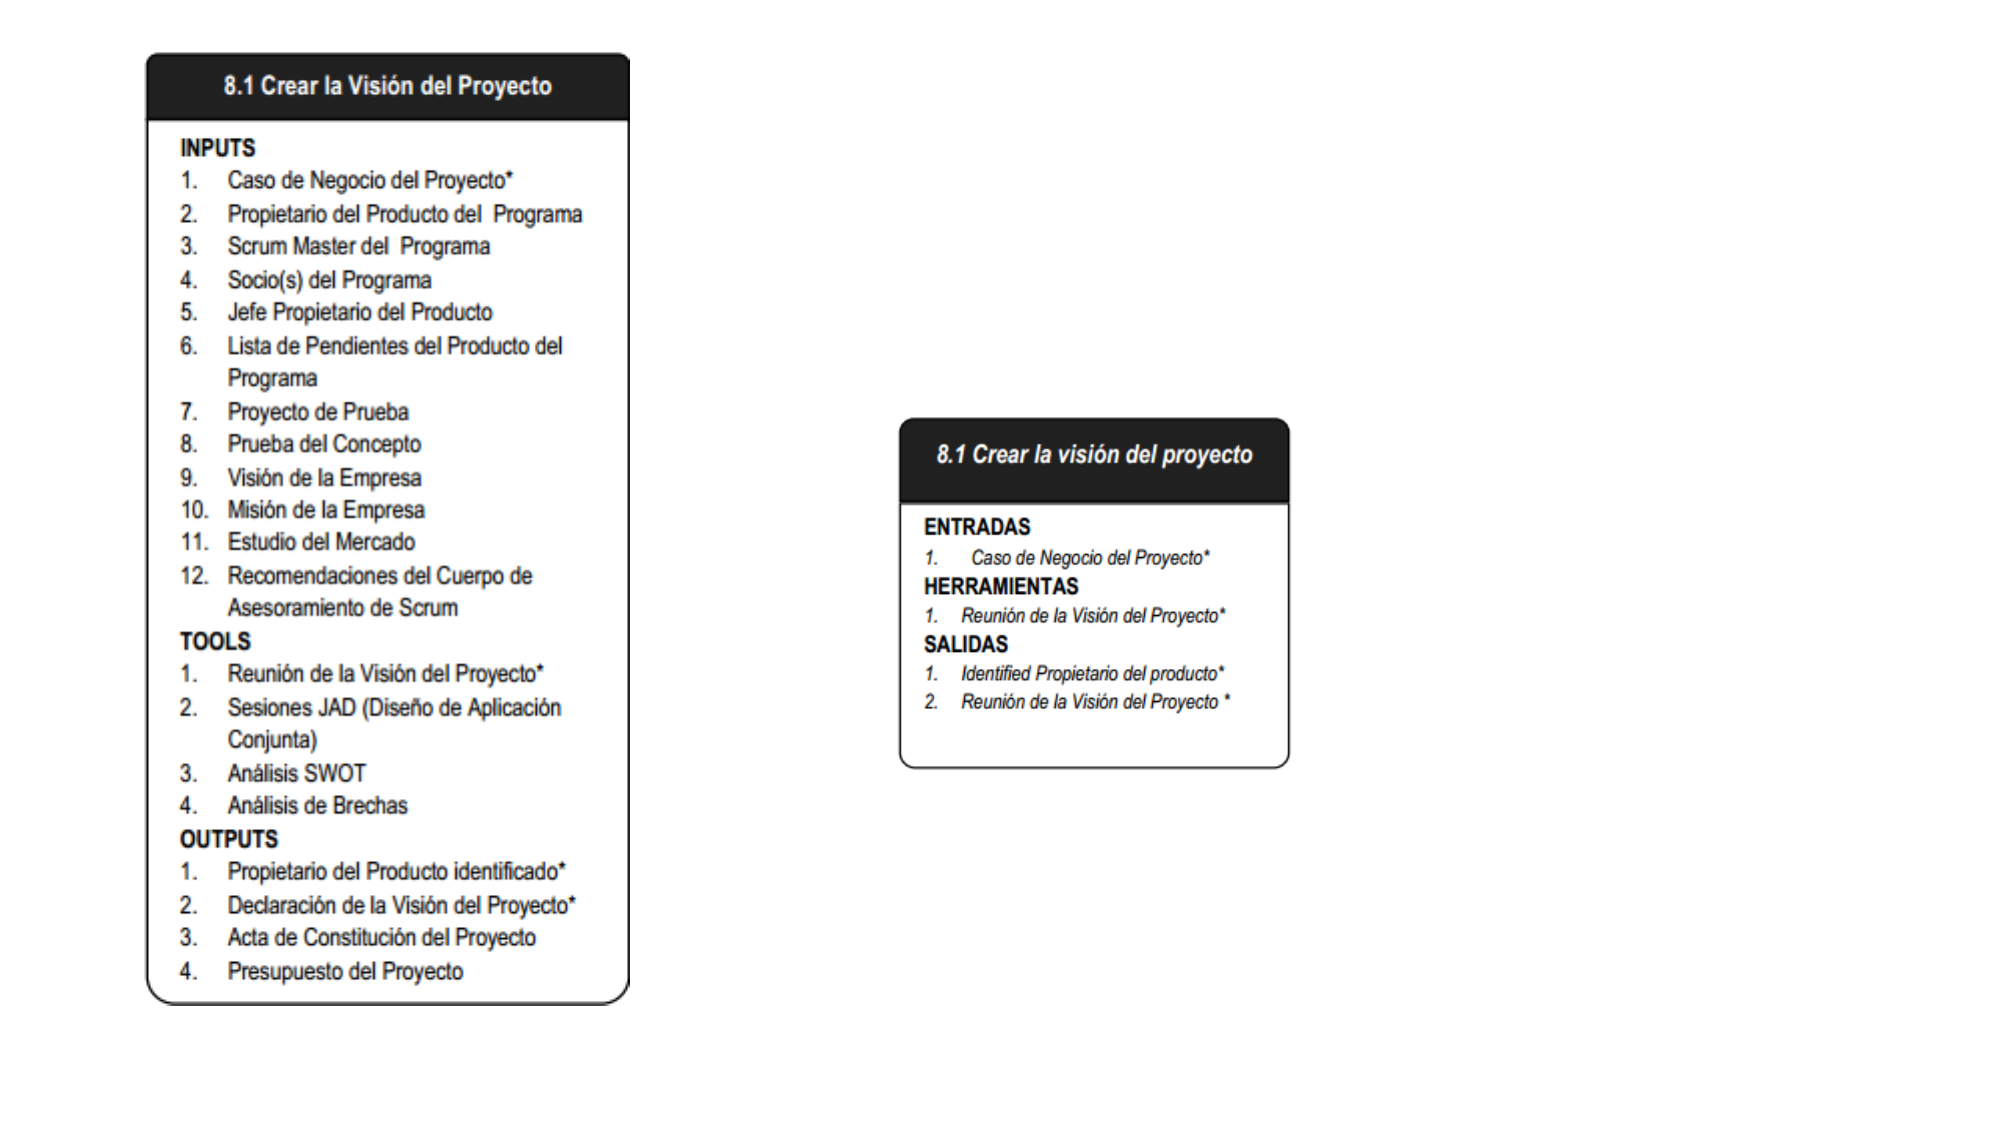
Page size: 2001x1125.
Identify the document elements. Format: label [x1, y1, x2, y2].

list [892, 410, 1296, 773]
picture [139, 45, 630, 1006]
